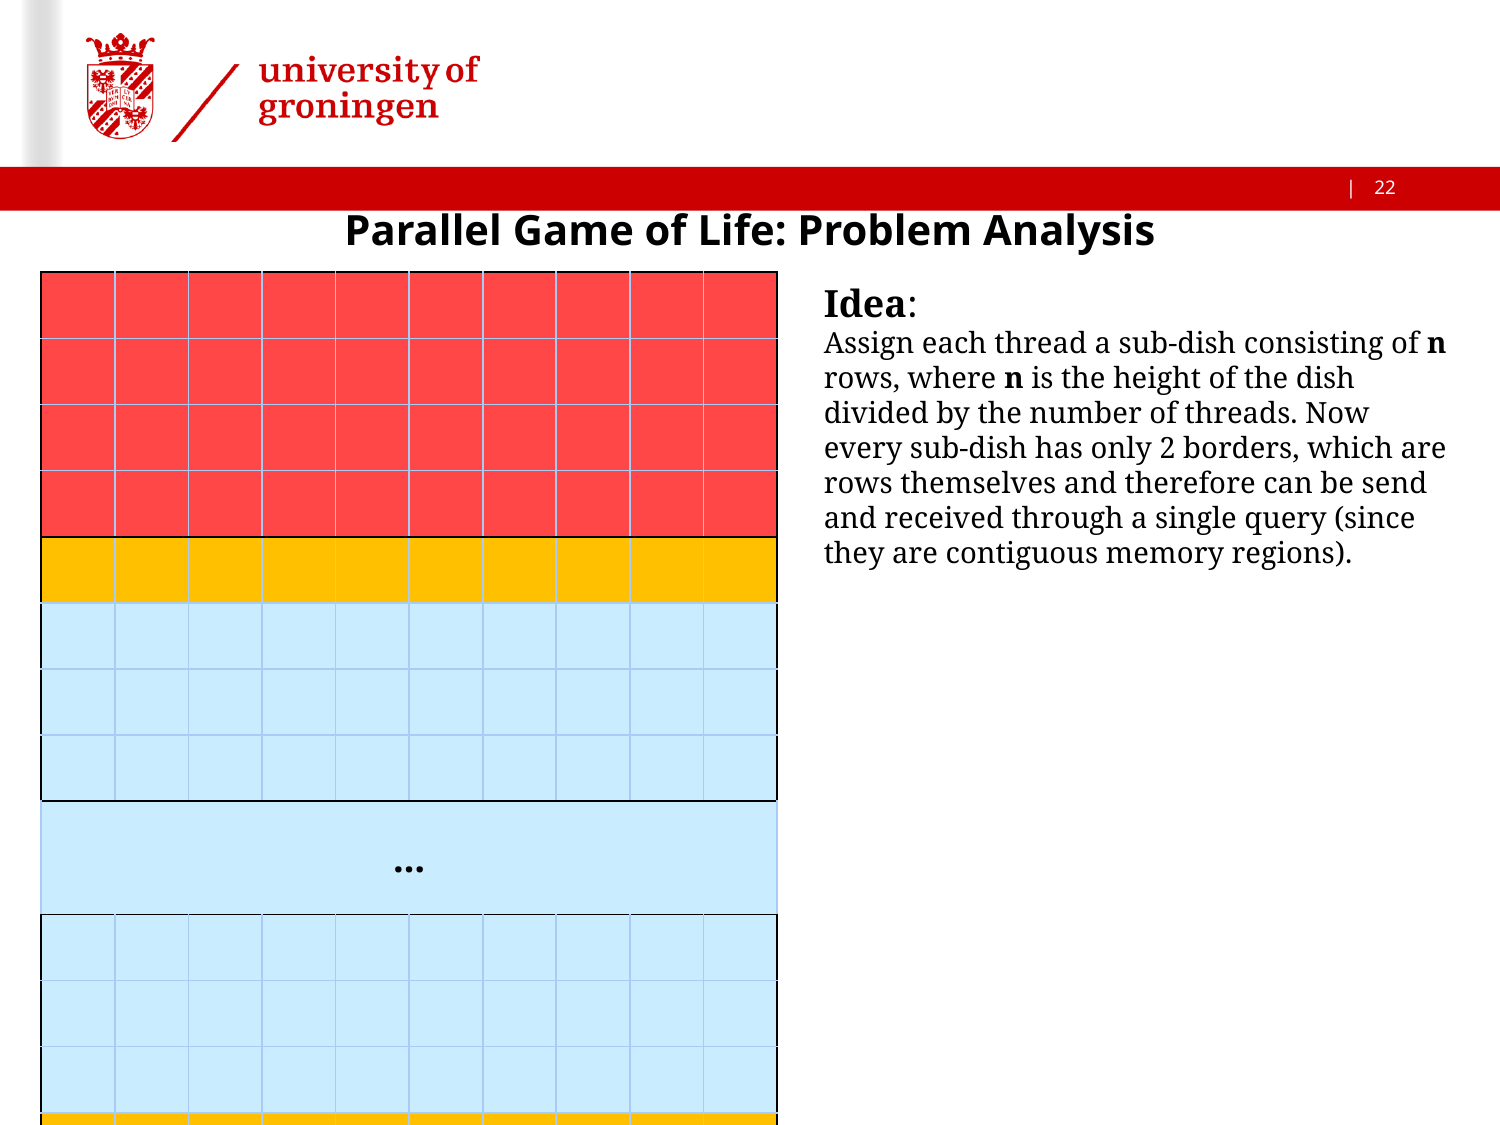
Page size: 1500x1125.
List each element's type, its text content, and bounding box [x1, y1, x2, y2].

table_cell [336, 915, 408, 980]
table_cell [410, 405, 482, 470]
table_cell [484, 670, 555, 734]
table_cell [631, 915, 703, 980]
table_cell [631, 339, 703, 404]
table_cell [42, 670, 114, 734]
table_cell [189, 471, 261, 536]
table_cell [336, 1114, 408, 1125]
table_cell [336, 538, 408, 602]
table_cell [116, 339, 188, 404]
table_cell [189, 1114, 261, 1125]
table_cell [484, 405, 555, 470]
table_cell [116, 981, 188, 1046]
table_cell [410, 1114, 482, 1125]
table_cell [116, 670, 188, 734]
table_cell [410, 471, 482, 536]
table_cell [484, 981, 555, 1046]
table_cell [42, 538, 114, 602]
table_cell [557, 981, 629, 1046]
table_cell [631, 405, 703, 470]
table_cell [116, 405, 188, 470]
table_cell [704, 405, 776, 470]
table_cell [116, 604, 188, 668]
table_cell [42, 736, 114, 800]
table_header [42, 273, 114, 338]
table_cell [189, 604, 261, 668]
table_cell [410, 538, 482, 602]
table_cell [704, 736, 776, 800]
table_cell [263, 981, 335, 1046]
table_cell [704, 981, 776, 1046]
table_cell [704, 604, 776, 668]
table_cell [42, 1114, 114, 1125]
table_cell [557, 915, 629, 980]
table_cell [42, 604, 114, 668]
table_cell [263, 405, 335, 470]
table_cell [631, 981, 703, 1046]
table_cell [631, 1114, 703, 1125]
table_cell [484, 1047, 555, 1112]
table_cell [189, 339, 261, 404]
table_cell [557, 736, 629, 800]
table_header [484, 273, 555, 338]
table_cell [631, 736, 703, 800]
table_cell [336, 670, 408, 734]
table_header [263, 273, 335, 338]
table_cell [557, 1047, 629, 1112]
table_cell [484, 736, 555, 800]
table_cell [484, 538, 555, 602]
table_cell [189, 1047, 261, 1112]
table_cell [336, 736, 408, 800]
table_cell [410, 981, 482, 1046]
table_cell [484, 1114, 555, 1125]
table_cell [263, 1114, 335, 1125]
table_cell [704, 1114, 776, 1125]
table_cell [484, 471, 555, 536]
table_cell [116, 915, 188, 980]
table_cell [557, 670, 629, 734]
picture [86, 33, 480, 142]
table_cell [263, 670, 335, 734]
table_header [557, 273, 629, 338]
table_header [704, 273, 776, 338]
table_cell … [42, 802, 776, 914]
table_cell [631, 471, 703, 536]
table_cell [42, 471, 114, 536]
table_header [189, 273, 261, 338]
table_cell [410, 670, 482, 734]
table_cell [263, 538, 335, 602]
text_box Parallel Game of Life: Problem Analysis [179, 196, 1321, 262]
table_cell [557, 471, 629, 536]
table_cell [410, 339, 482, 404]
table_cell [631, 538, 703, 602]
table_cell [42, 915, 114, 980]
table_cell [704, 670, 776, 734]
table_cell [263, 339, 335, 404]
table_cell [410, 1047, 482, 1112]
table_cell [484, 339, 555, 404]
table_cell [263, 736, 335, 800]
table_cell [704, 1047, 776, 1112]
table_cell [116, 538, 188, 602]
table_cell [704, 339, 776, 404]
table_cell [263, 604, 335, 668]
table_cell [631, 604, 703, 668]
table_cell [557, 339, 629, 404]
table_cell [263, 471, 335, 536]
table_cell [189, 538, 261, 602]
table_cell [557, 604, 629, 668]
table_cell [704, 915, 776, 980]
table_cell [116, 1114, 188, 1125]
table_cell [410, 604, 482, 668]
table_cell [336, 471, 408, 536]
table_cell [410, 915, 482, 980]
table_cell [557, 538, 629, 602]
text_box Idea: Assign each thread a sub-dish consisting of n rows, where n is the height of the dish divided by the number of threads. Now every sub-dish has only 2 borders, which are rows themselves and therefore can be send and received through a single query (since they are contiguous memory regions). [809, 272, 1471, 577]
table_cell [410, 736, 482, 800]
table_cell [557, 1114, 629, 1125]
table_cell [484, 915, 555, 980]
table_cell [263, 915, 335, 980]
table_cell [263, 1047, 335, 1112]
table_cell [116, 736, 188, 800]
table_cell [42, 339, 114, 404]
table_cell [336, 339, 408, 404]
table_cell [42, 1047, 114, 1112]
table_header [336, 273, 408, 338]
table_cell [116, 471, 188, 536]
table_header [410, 273, 482, 338]
table_cell [631, 1047, 703, 1112]
table_cell [42, 405, 114, 470]
table_cell [189, 981, 261, 1046]
table_cell [704, 538, 776, 602]
table_cell [189, 736, 261, 800]
table_cell [42, 981, 114, 1046]
table_cell [336, 1047, 408, 1112]
table_cell [189, 405, 261, 470]
table_cell [336, 405, 408, 470]
table_cell [189, 670, 261, 734]
table_cell [336, 604, 408, 668]
table_cell [189, 915, 261, 980]
table_cell [116, 1047, 188, 1112]
table_cell [704, 471, 776, 536]
table_cell [557, 405, 629, 470]
table_header [116, 273, 188, 338]
table_cell [631, 670, 703, 734]
table_header [631, 273, 703, 338]
table_cell [484, 604, 555, 668]
table_cell [336, 981, 408, 1046]
